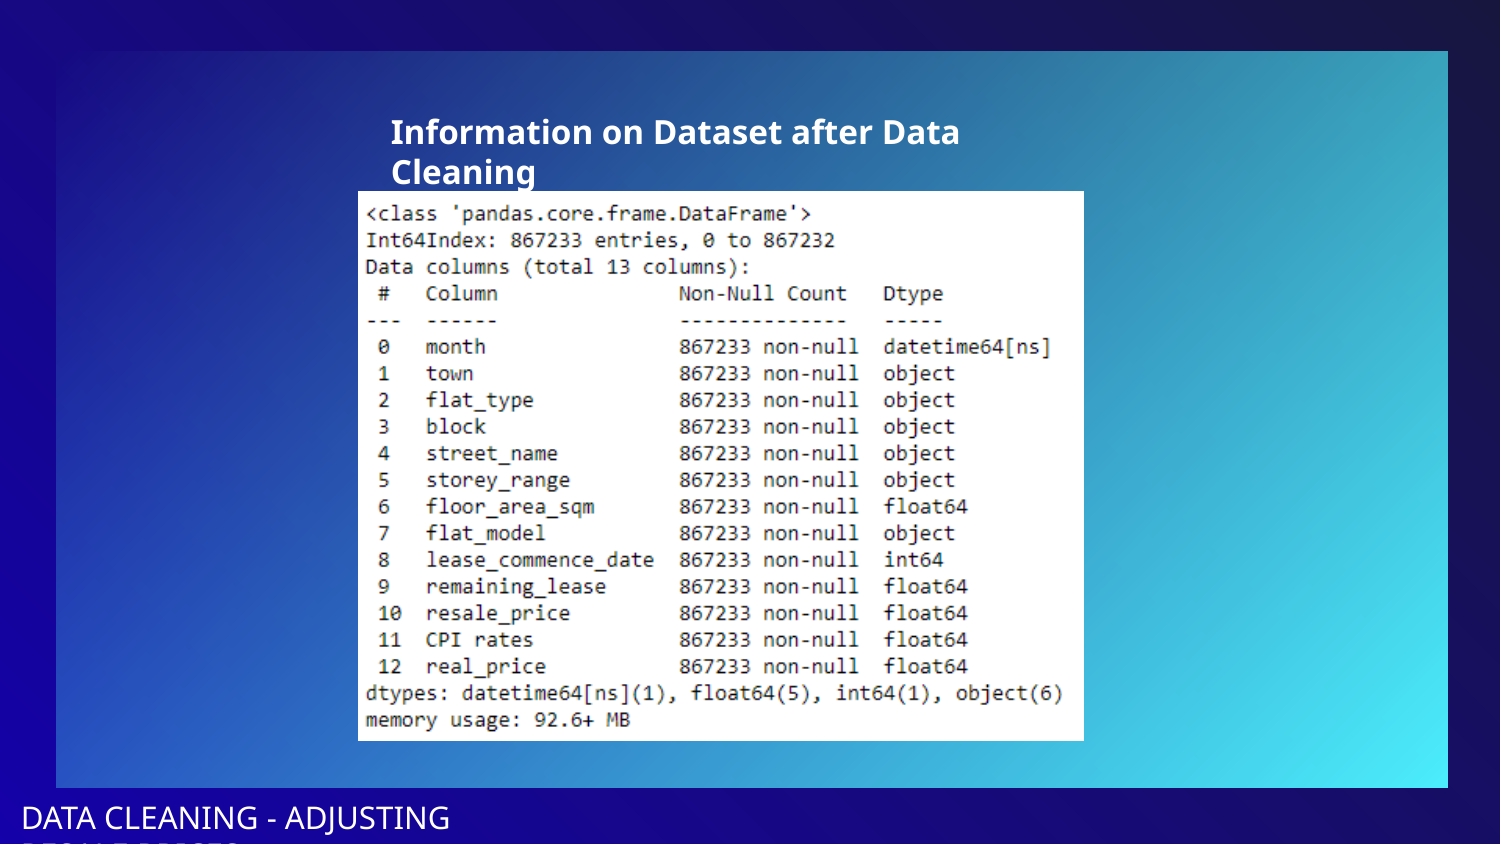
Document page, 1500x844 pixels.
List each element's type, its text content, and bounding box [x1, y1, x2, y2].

picture [358, 191, 1084, 741]
subtitle Information on Dataset after Data Cleaning [375, 96, 1066, 175]
text_box DATA CLEANING - ADJUSTING RESALE PRICES [5, 782, 553, 844]
